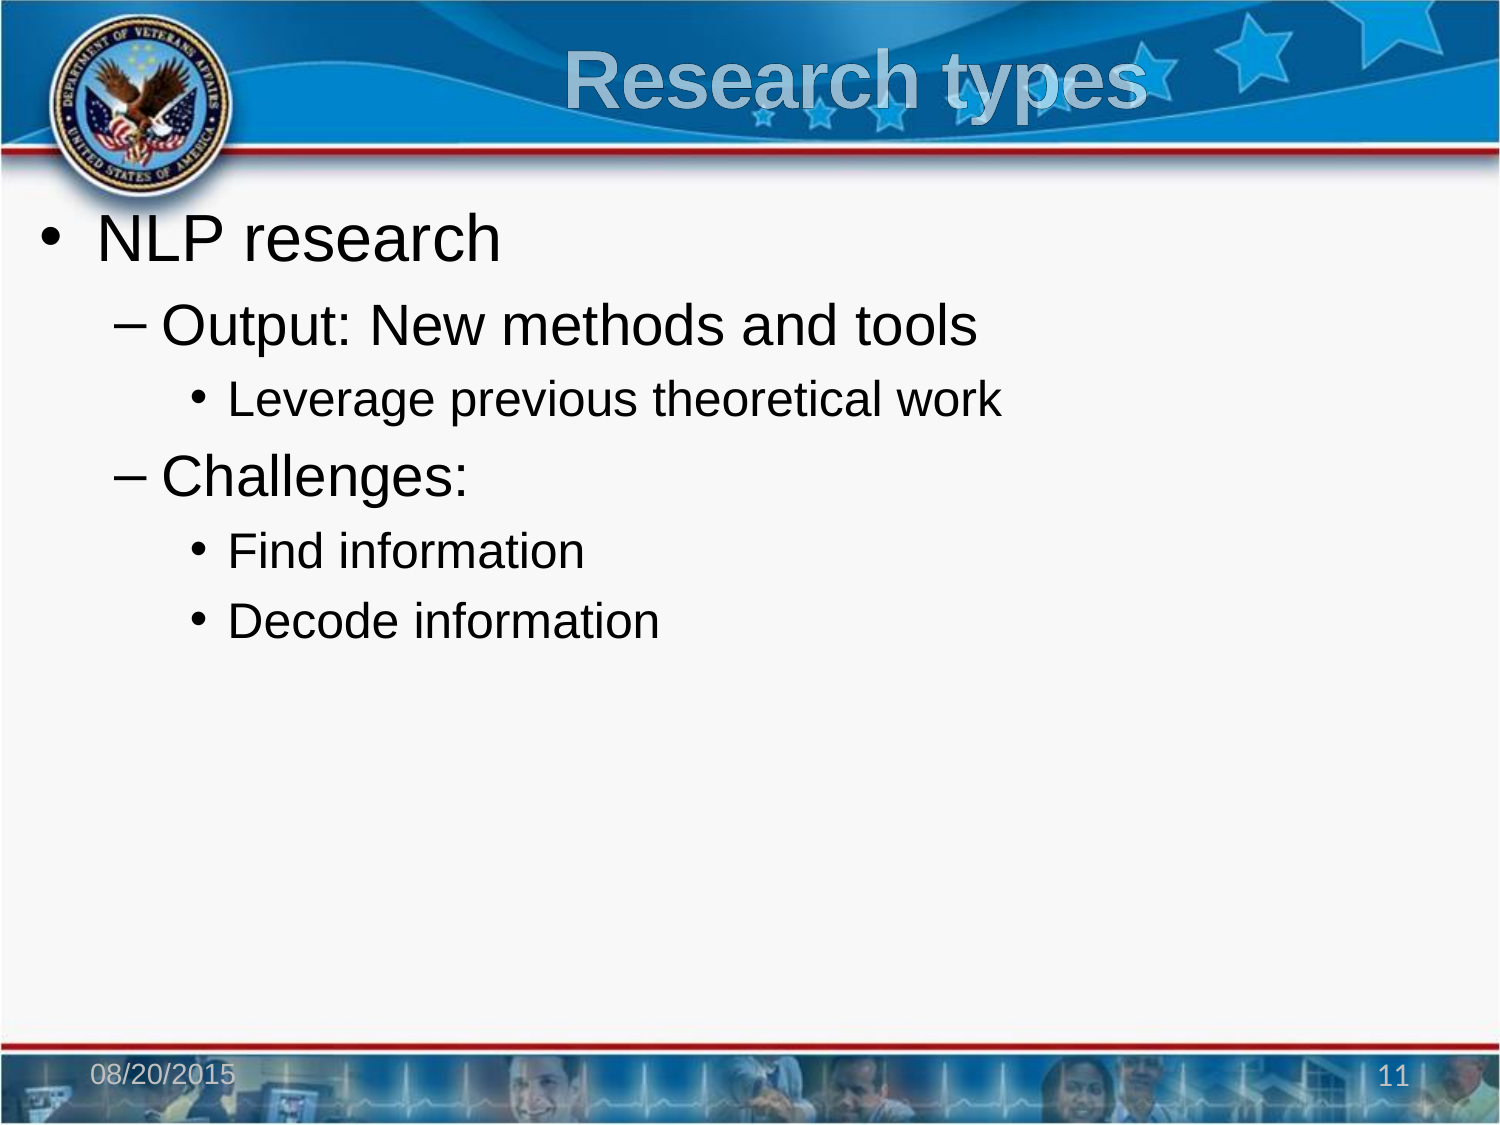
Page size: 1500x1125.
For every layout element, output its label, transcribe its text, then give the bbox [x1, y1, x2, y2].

picture [0, 0, 1500, 1125]
list NLP research Output: New methods and tools Leverage previous theoretical work Challenges: Find information Decode information [24, 187, 1476, 1026]
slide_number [75, 1042, 425, 1103]
title Research types [224, 12, 1488, 138]
slide_number 11 [1074, 1042, 1425, 1103]
